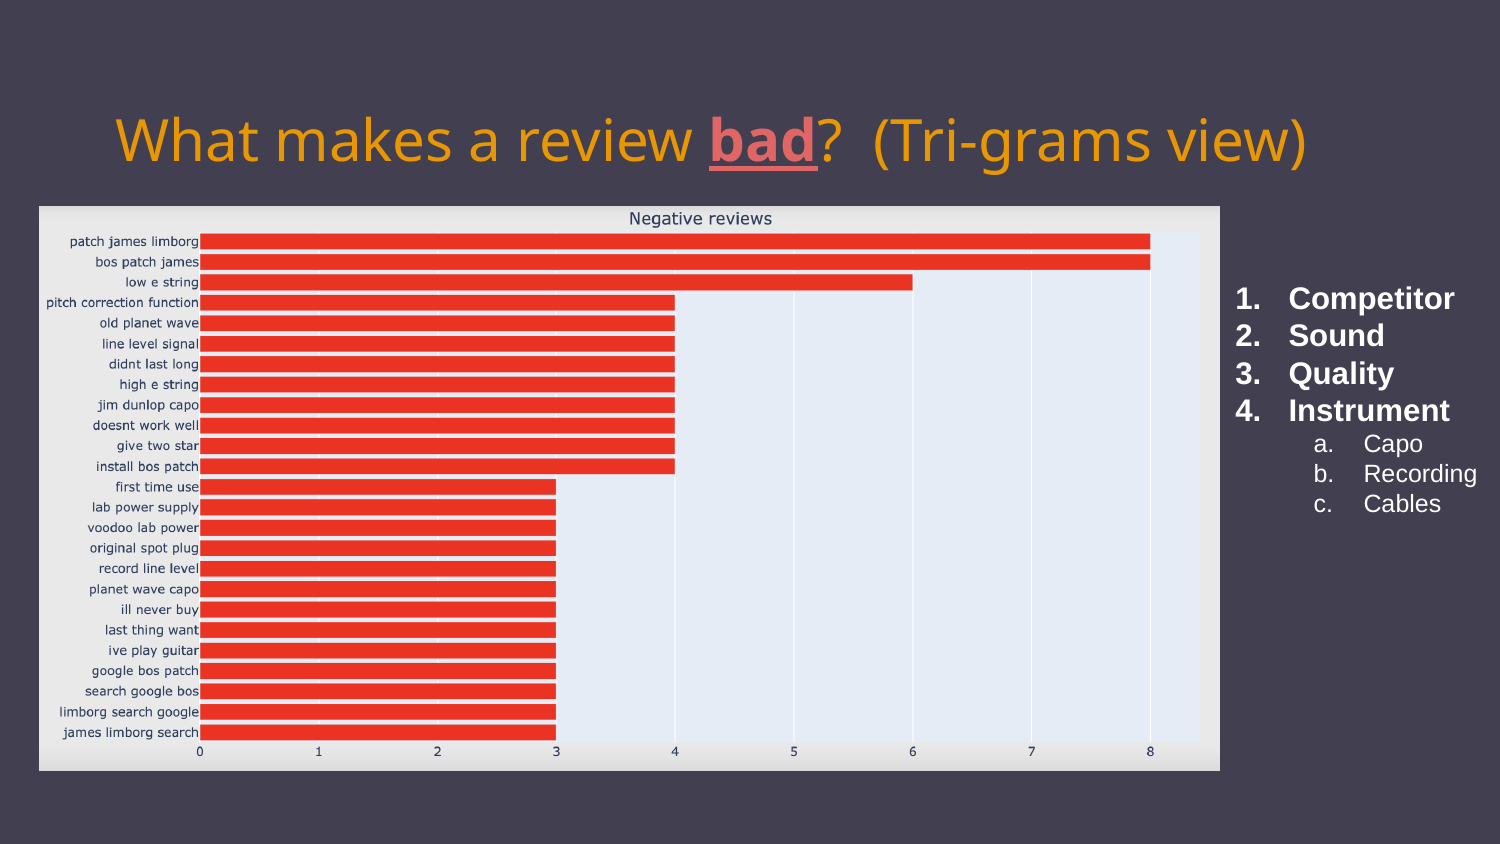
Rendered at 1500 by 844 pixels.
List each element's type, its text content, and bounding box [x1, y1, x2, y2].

text_box Competitor Sound Quality Instrument Capo Recording Cables [1226, 263, 1500, 578]
title What makes a review bad? (Tri-grams view) [100, 88, 1451, 167]
picture [39, 206, 1221, 771]
